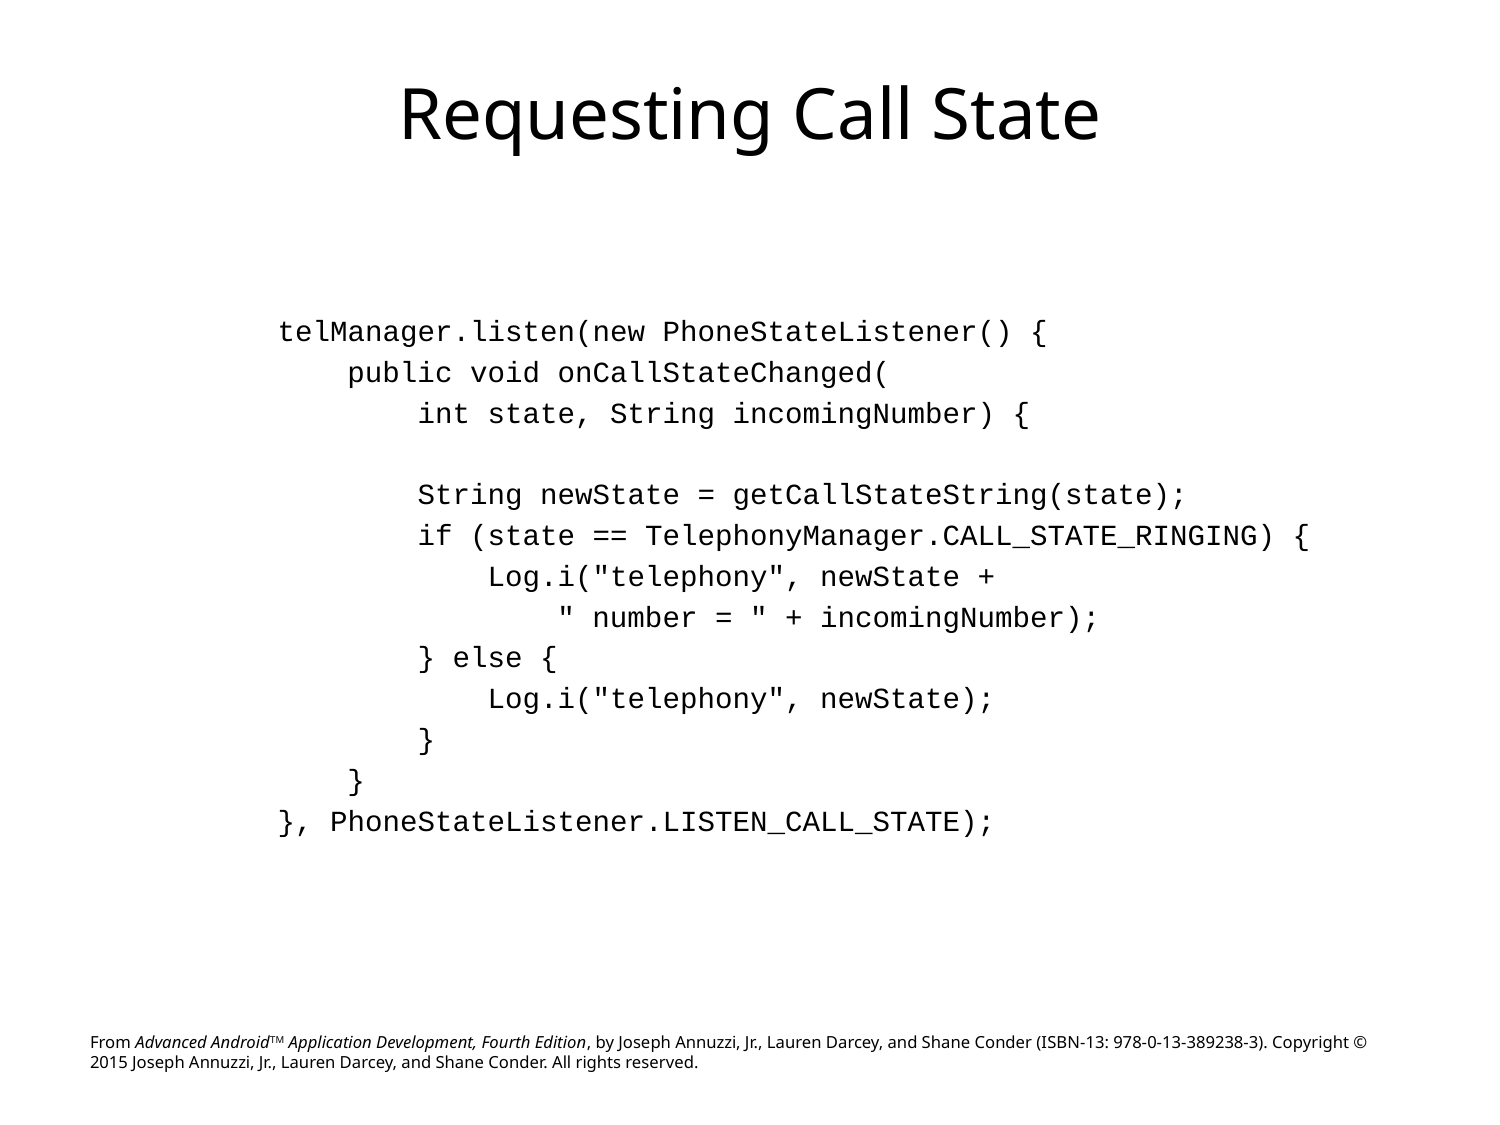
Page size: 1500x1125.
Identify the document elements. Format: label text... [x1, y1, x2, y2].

footer From Advanced AndroidTM Application Development, Fourth Edition, by Joseph Annuzzi, Jr., Lauren Darcey, and Shane Conder (ISBN-13: 978-0-13-389238-3). Copyright © 2015 Joseph Annuzzi, Jr., Lauren Darcey, and Shane Conder. All rights reserved. [74, 1024, 1426, 1103]
list telManager.listen(new PhoneStateListener() { public void onCallStateChanged( int state, String incomingNumber) { String newState = getCallStateString(state); if (state == TelephonyManager.CALL_STATE_RINGING) { Log.i("telephony", newState + " number = " + incomingNumber); } else { Log.i("telephony", newState); } } }, PhoneStateListener.LISTEN_CALL_STATE); [75, 212, 1425, 1005]
title Requesting Call State [75, 45, 1425, 188]
